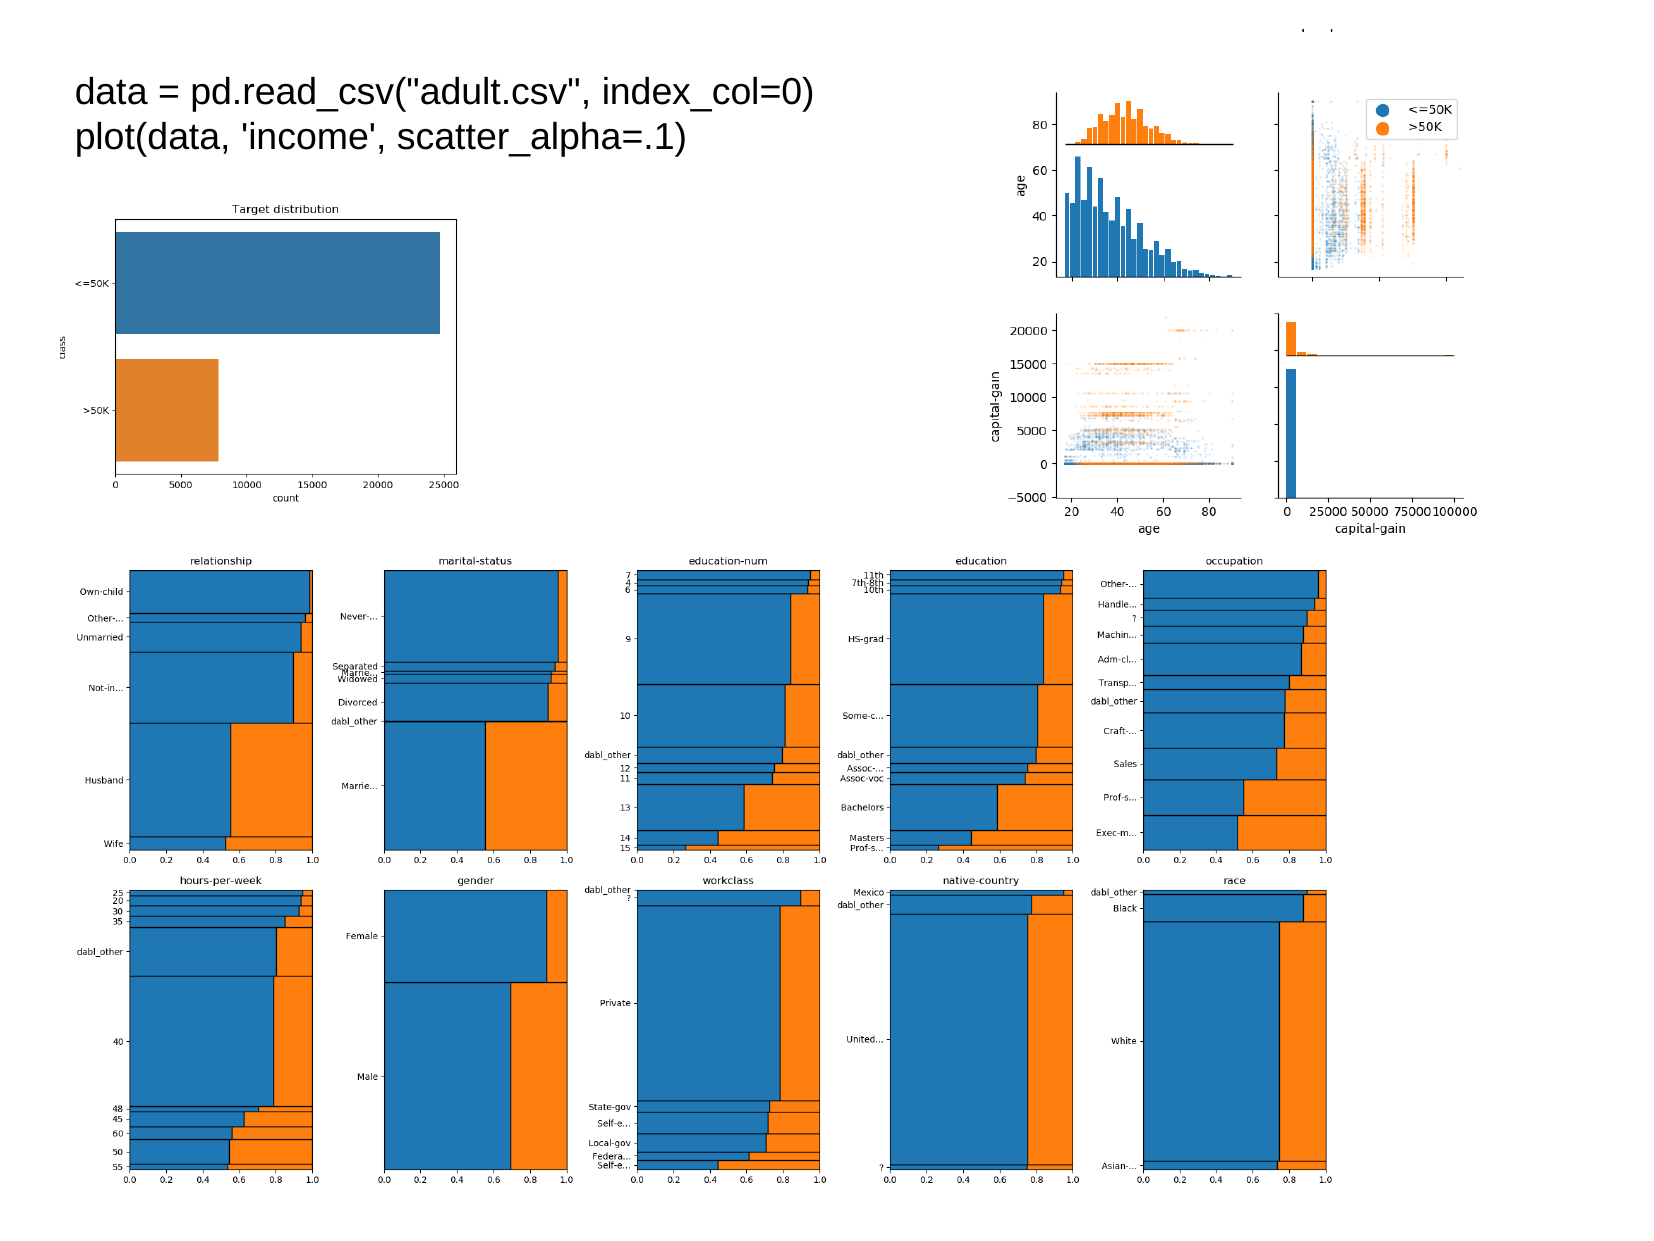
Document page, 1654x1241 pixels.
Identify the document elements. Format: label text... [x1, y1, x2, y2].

text_box data = pd.read_csv("adult.csv", index_col=0) plot(data, 'income', scatter_alpha=.1) [59, 59, 984, 201]
picture [59, 179, 500, 510]
picture [71, 29, 1515, 1187]
